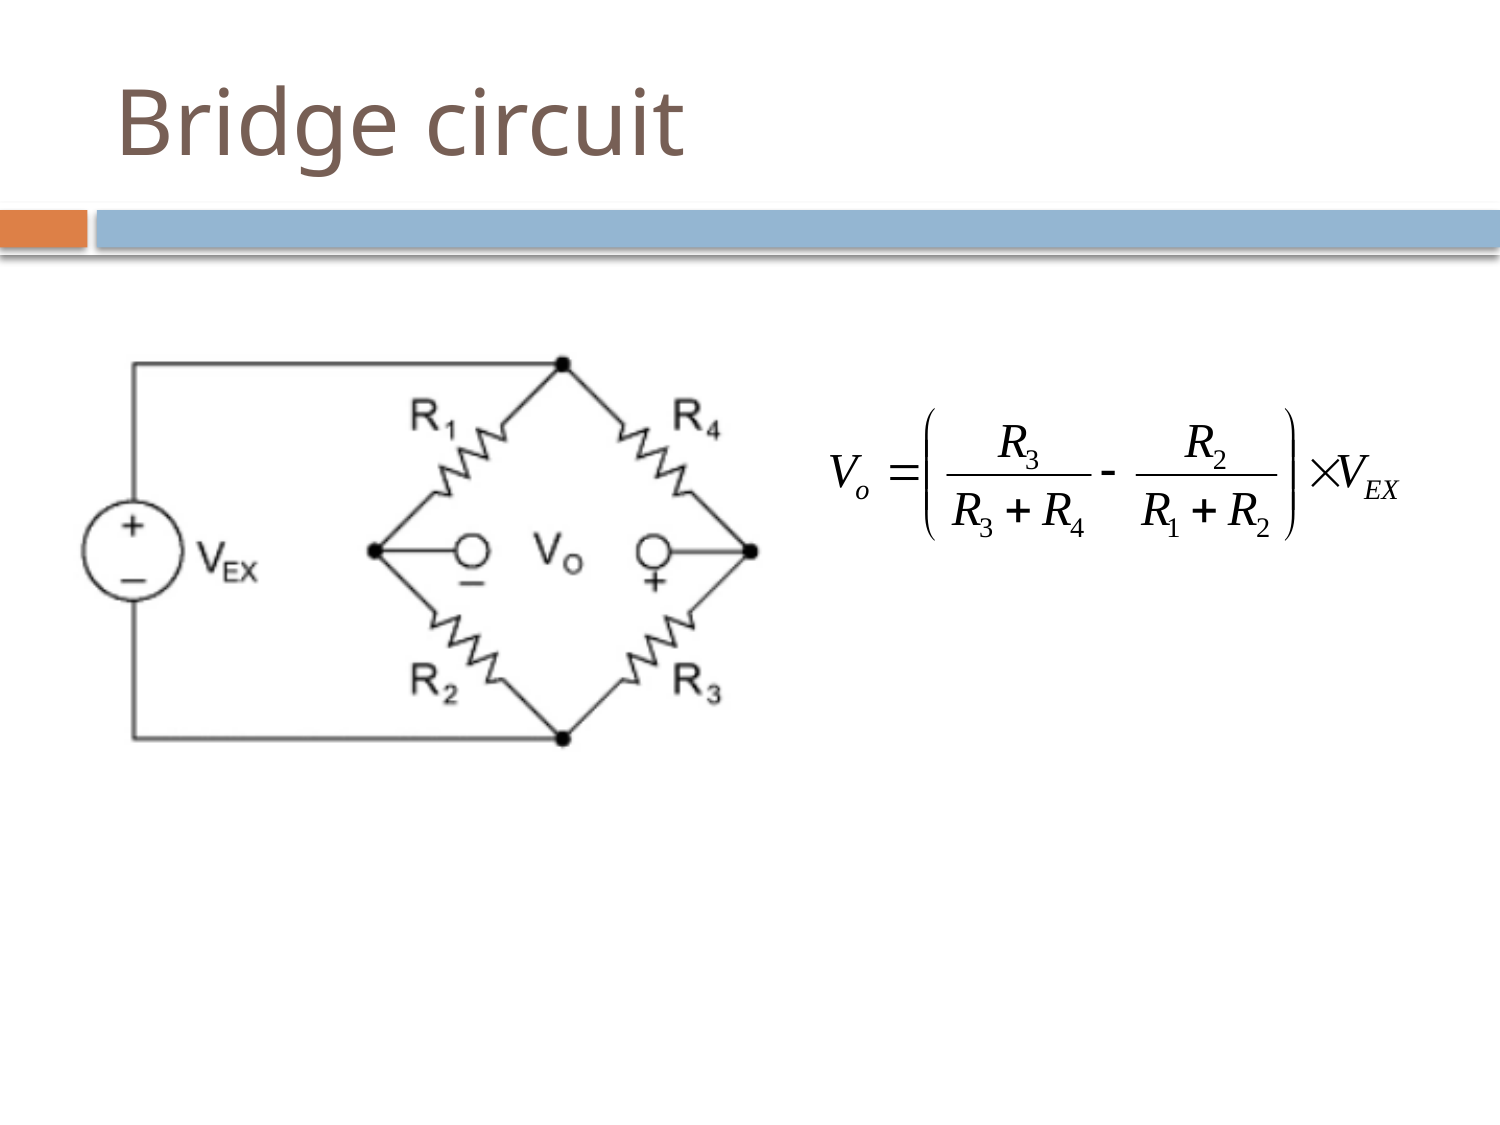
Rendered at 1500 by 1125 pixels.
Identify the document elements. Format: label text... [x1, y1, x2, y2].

title Bridge circuit [99, 37, 1438, 200]
picture [49, 312, 785, 793]
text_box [824, 397, 1414, 553]
